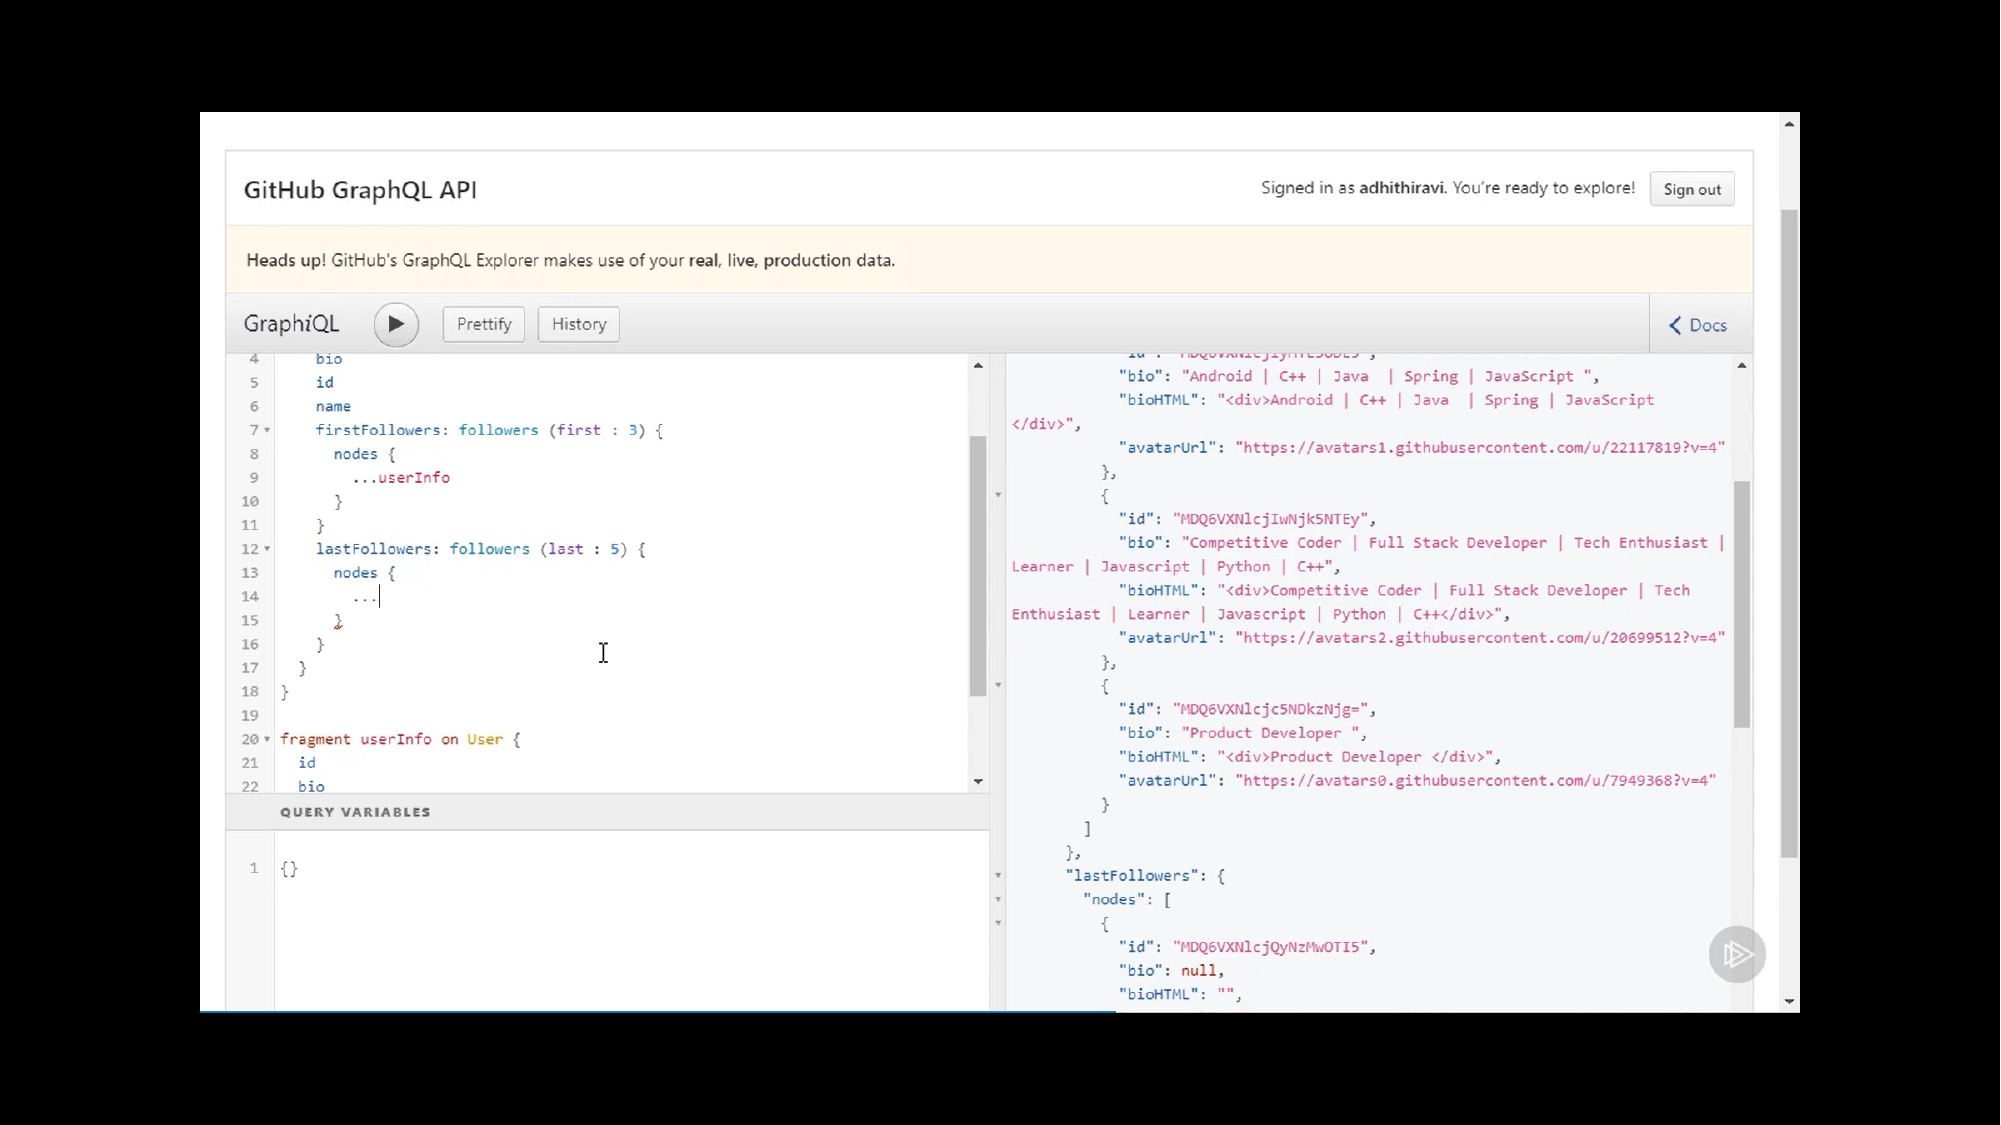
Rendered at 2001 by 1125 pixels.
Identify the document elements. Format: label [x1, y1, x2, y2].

picture [199, 112, 1800, 1013]
